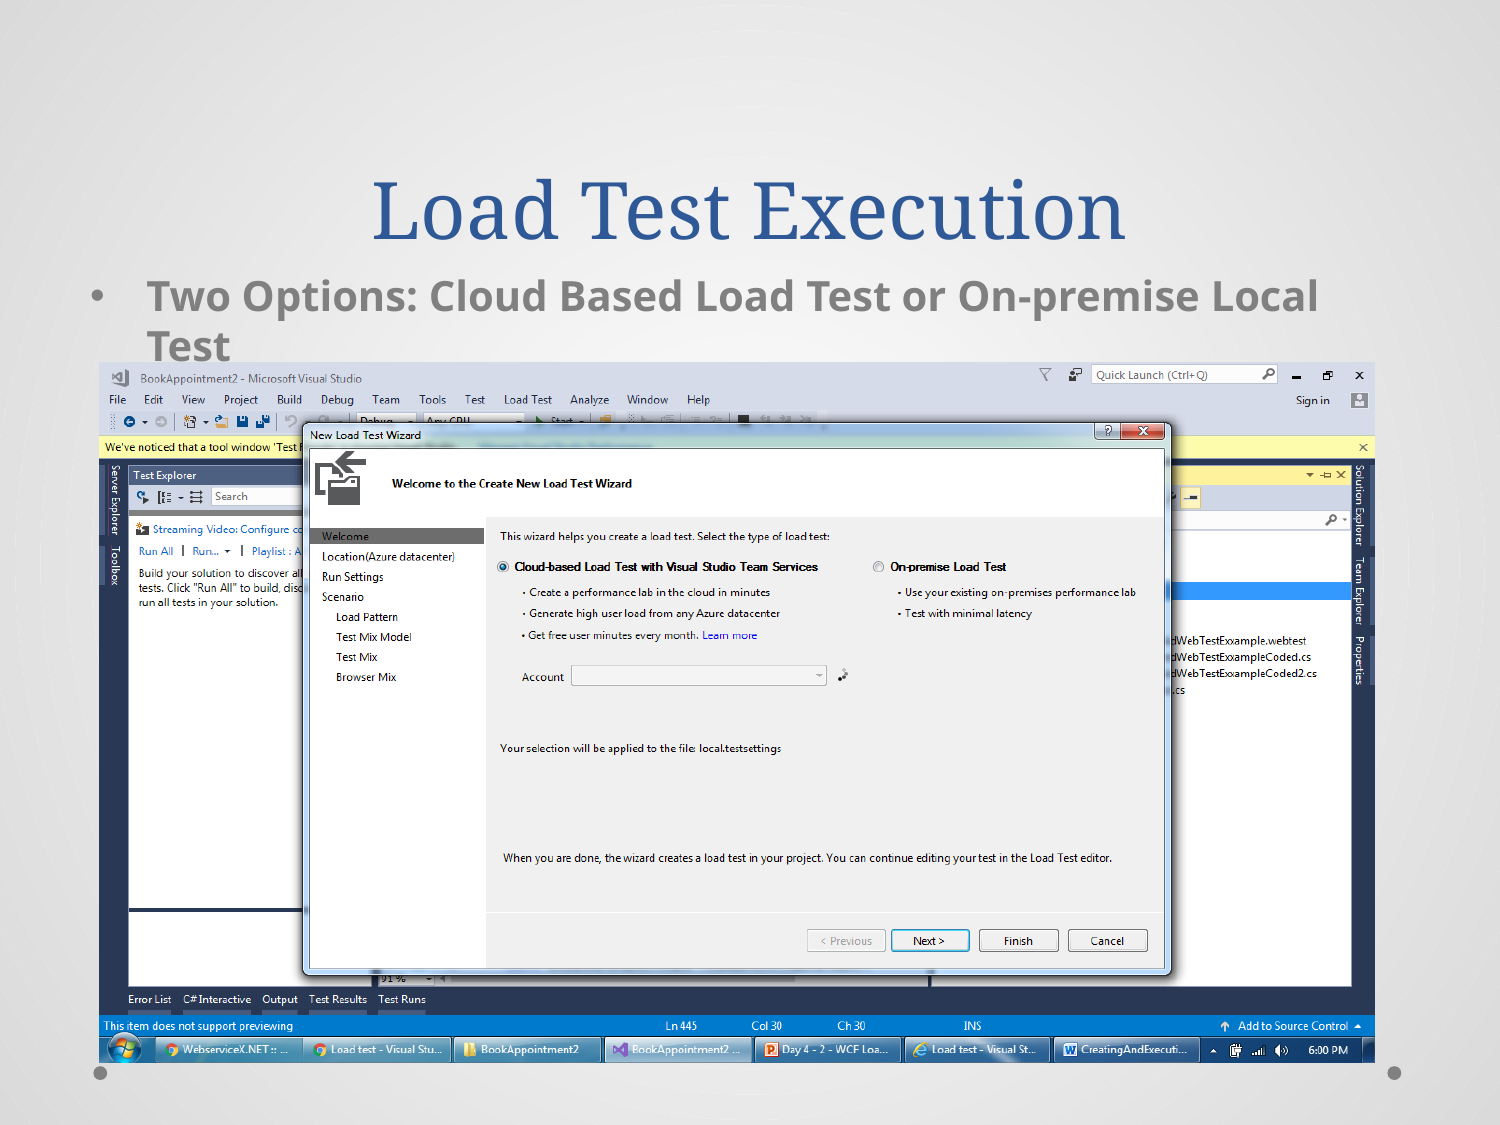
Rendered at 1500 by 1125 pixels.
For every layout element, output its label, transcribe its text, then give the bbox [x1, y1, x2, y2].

title Load Test Execution [75, 0, 1425, 262]
picture [99, 362, 1376, 1063]
list Two Options: Cloud Based Load Test or On-premise Local Test [75, 262, 1425, 1005]
